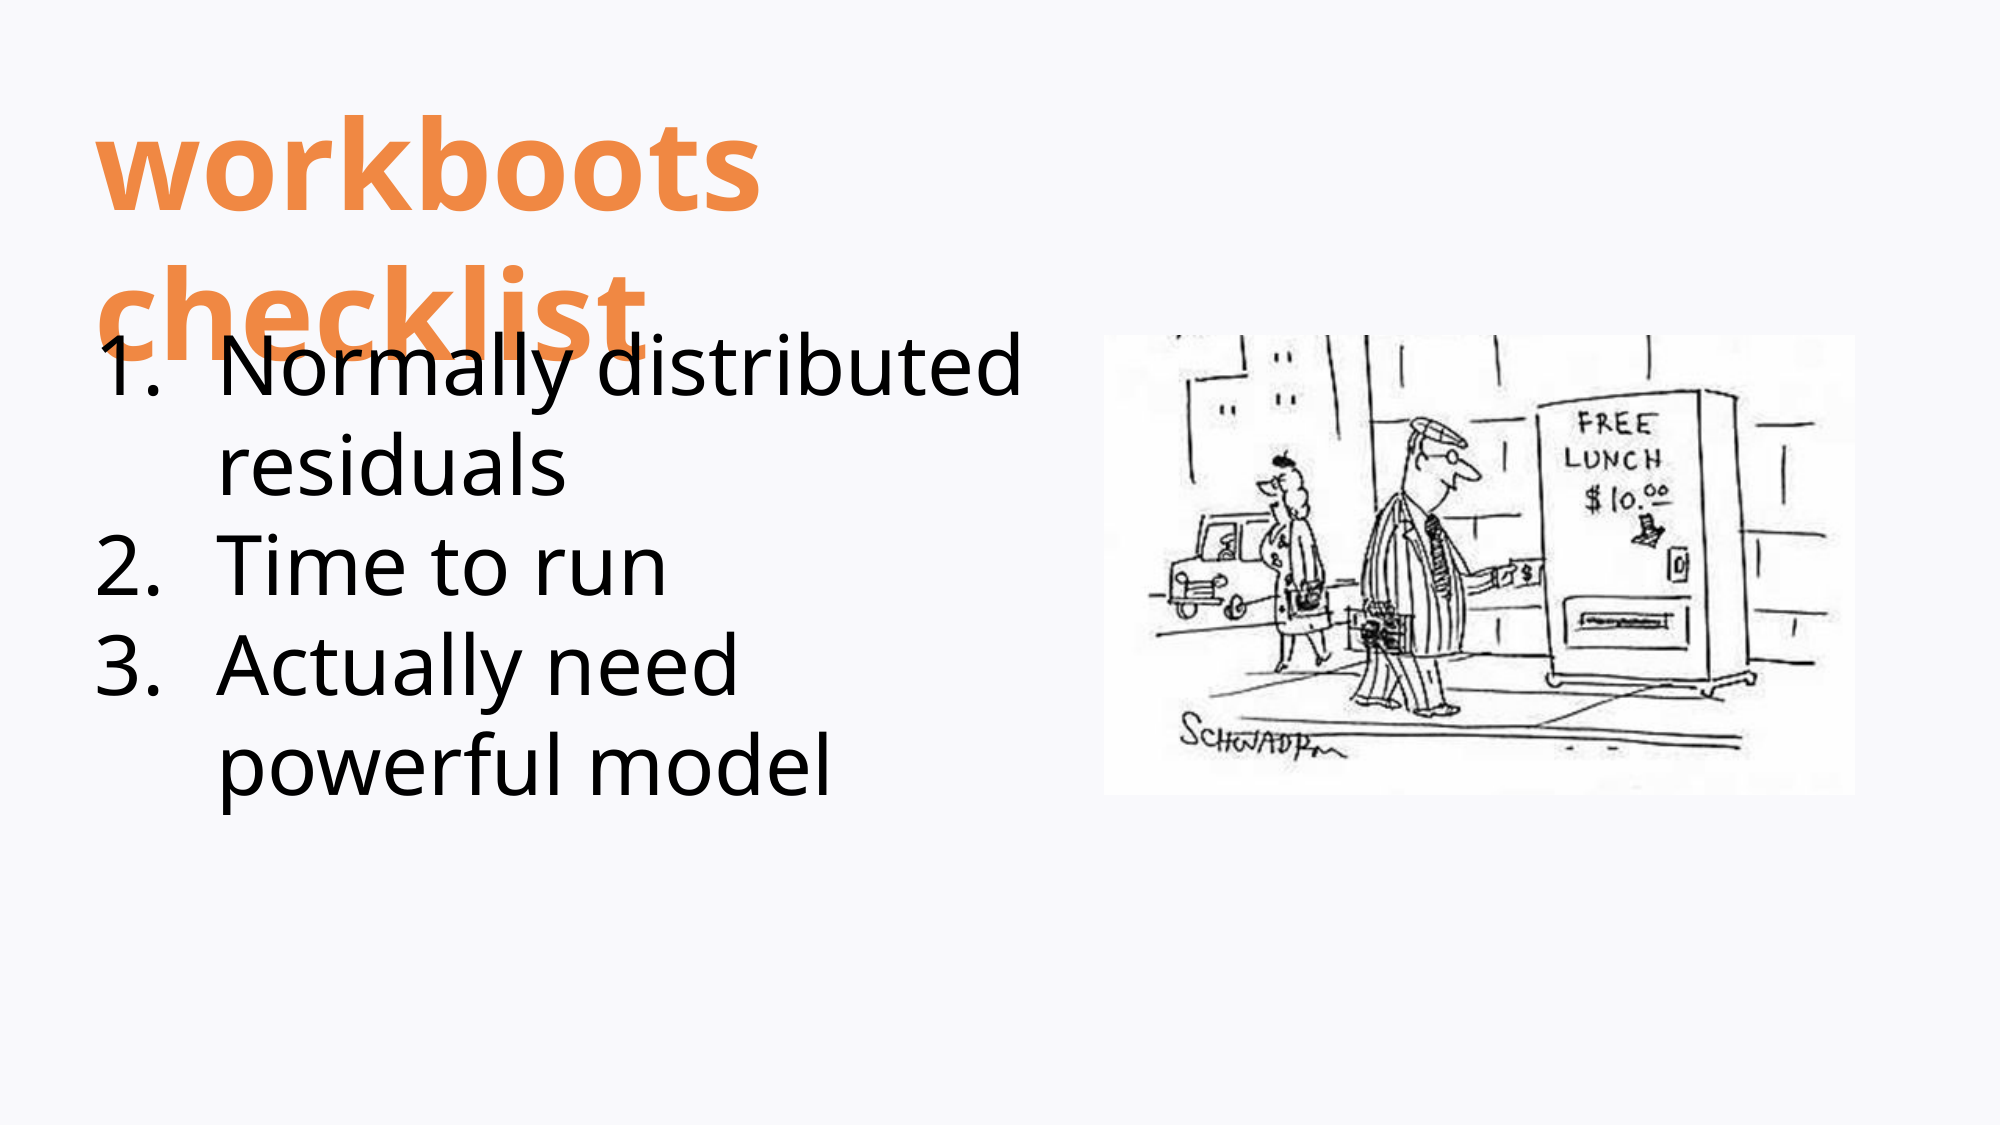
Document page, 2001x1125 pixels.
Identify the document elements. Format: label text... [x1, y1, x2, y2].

text_box workboots checklist [88, 79, 1293, 392]
text_box Normally distributed residuals Time to run Actually need powerful model [88, 306, 1078, 819]
picture [1104, 335, 1855, 795]
